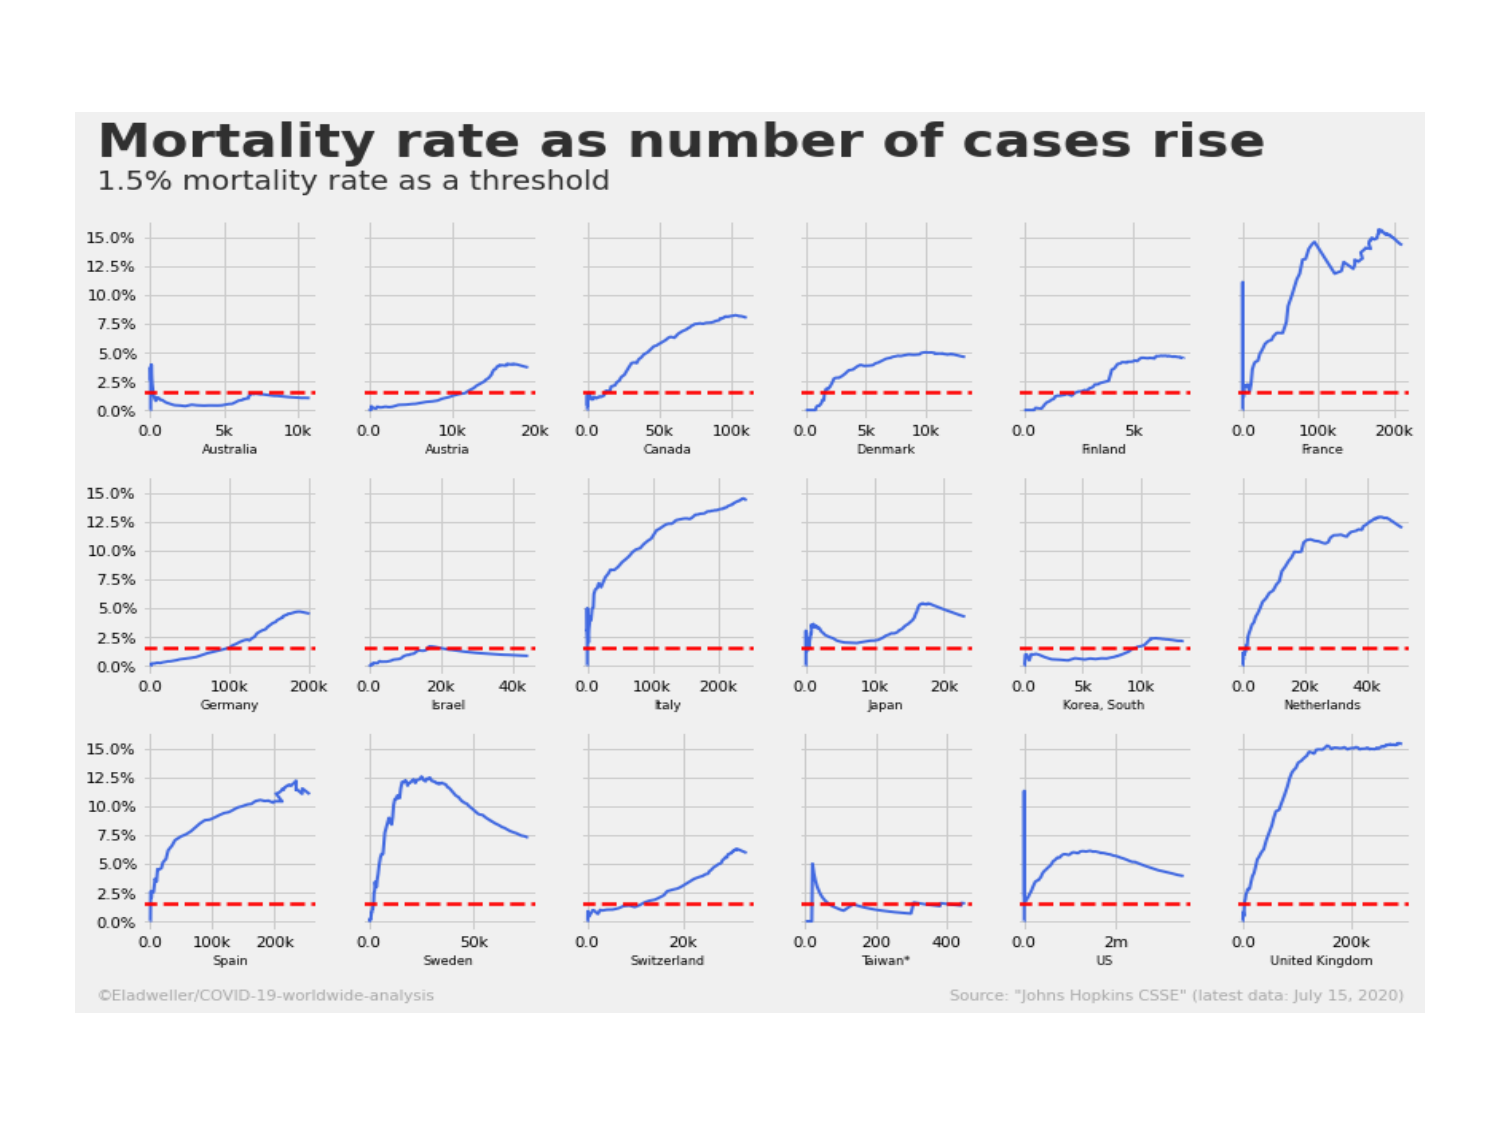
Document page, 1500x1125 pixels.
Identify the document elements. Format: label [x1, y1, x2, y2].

picture [74, 112, 1426, 1013]
